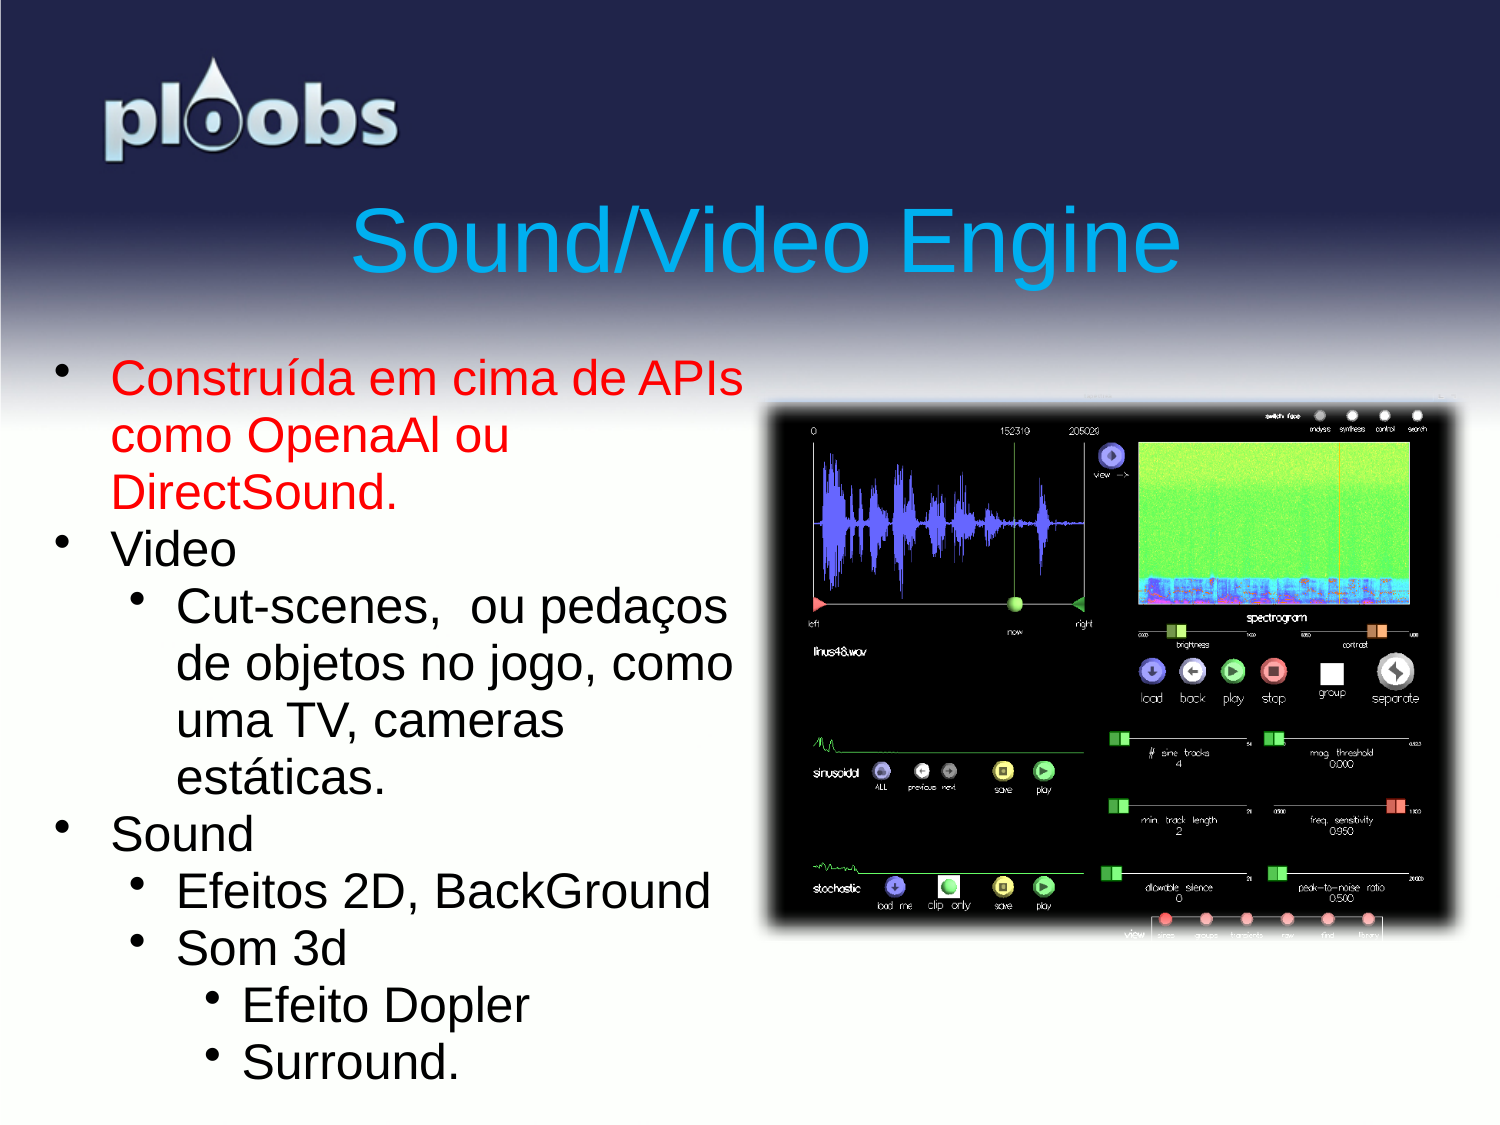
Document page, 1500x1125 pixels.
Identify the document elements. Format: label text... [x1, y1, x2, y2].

text_box Construída em cima de APIs como OpenaAl ou DirectSound. Video Cut-scenes, ou pedaços de objetos no jogo, como uma TV, cameras estáticas. Sound Efeitos 2D, BackGround Som 3d Efeito Dopler Surround. [35, 349, 753, 1091]
picture [0, 0, 1500, 1125]
title Sound/Video Engine [98, 189, 1436, 362]
